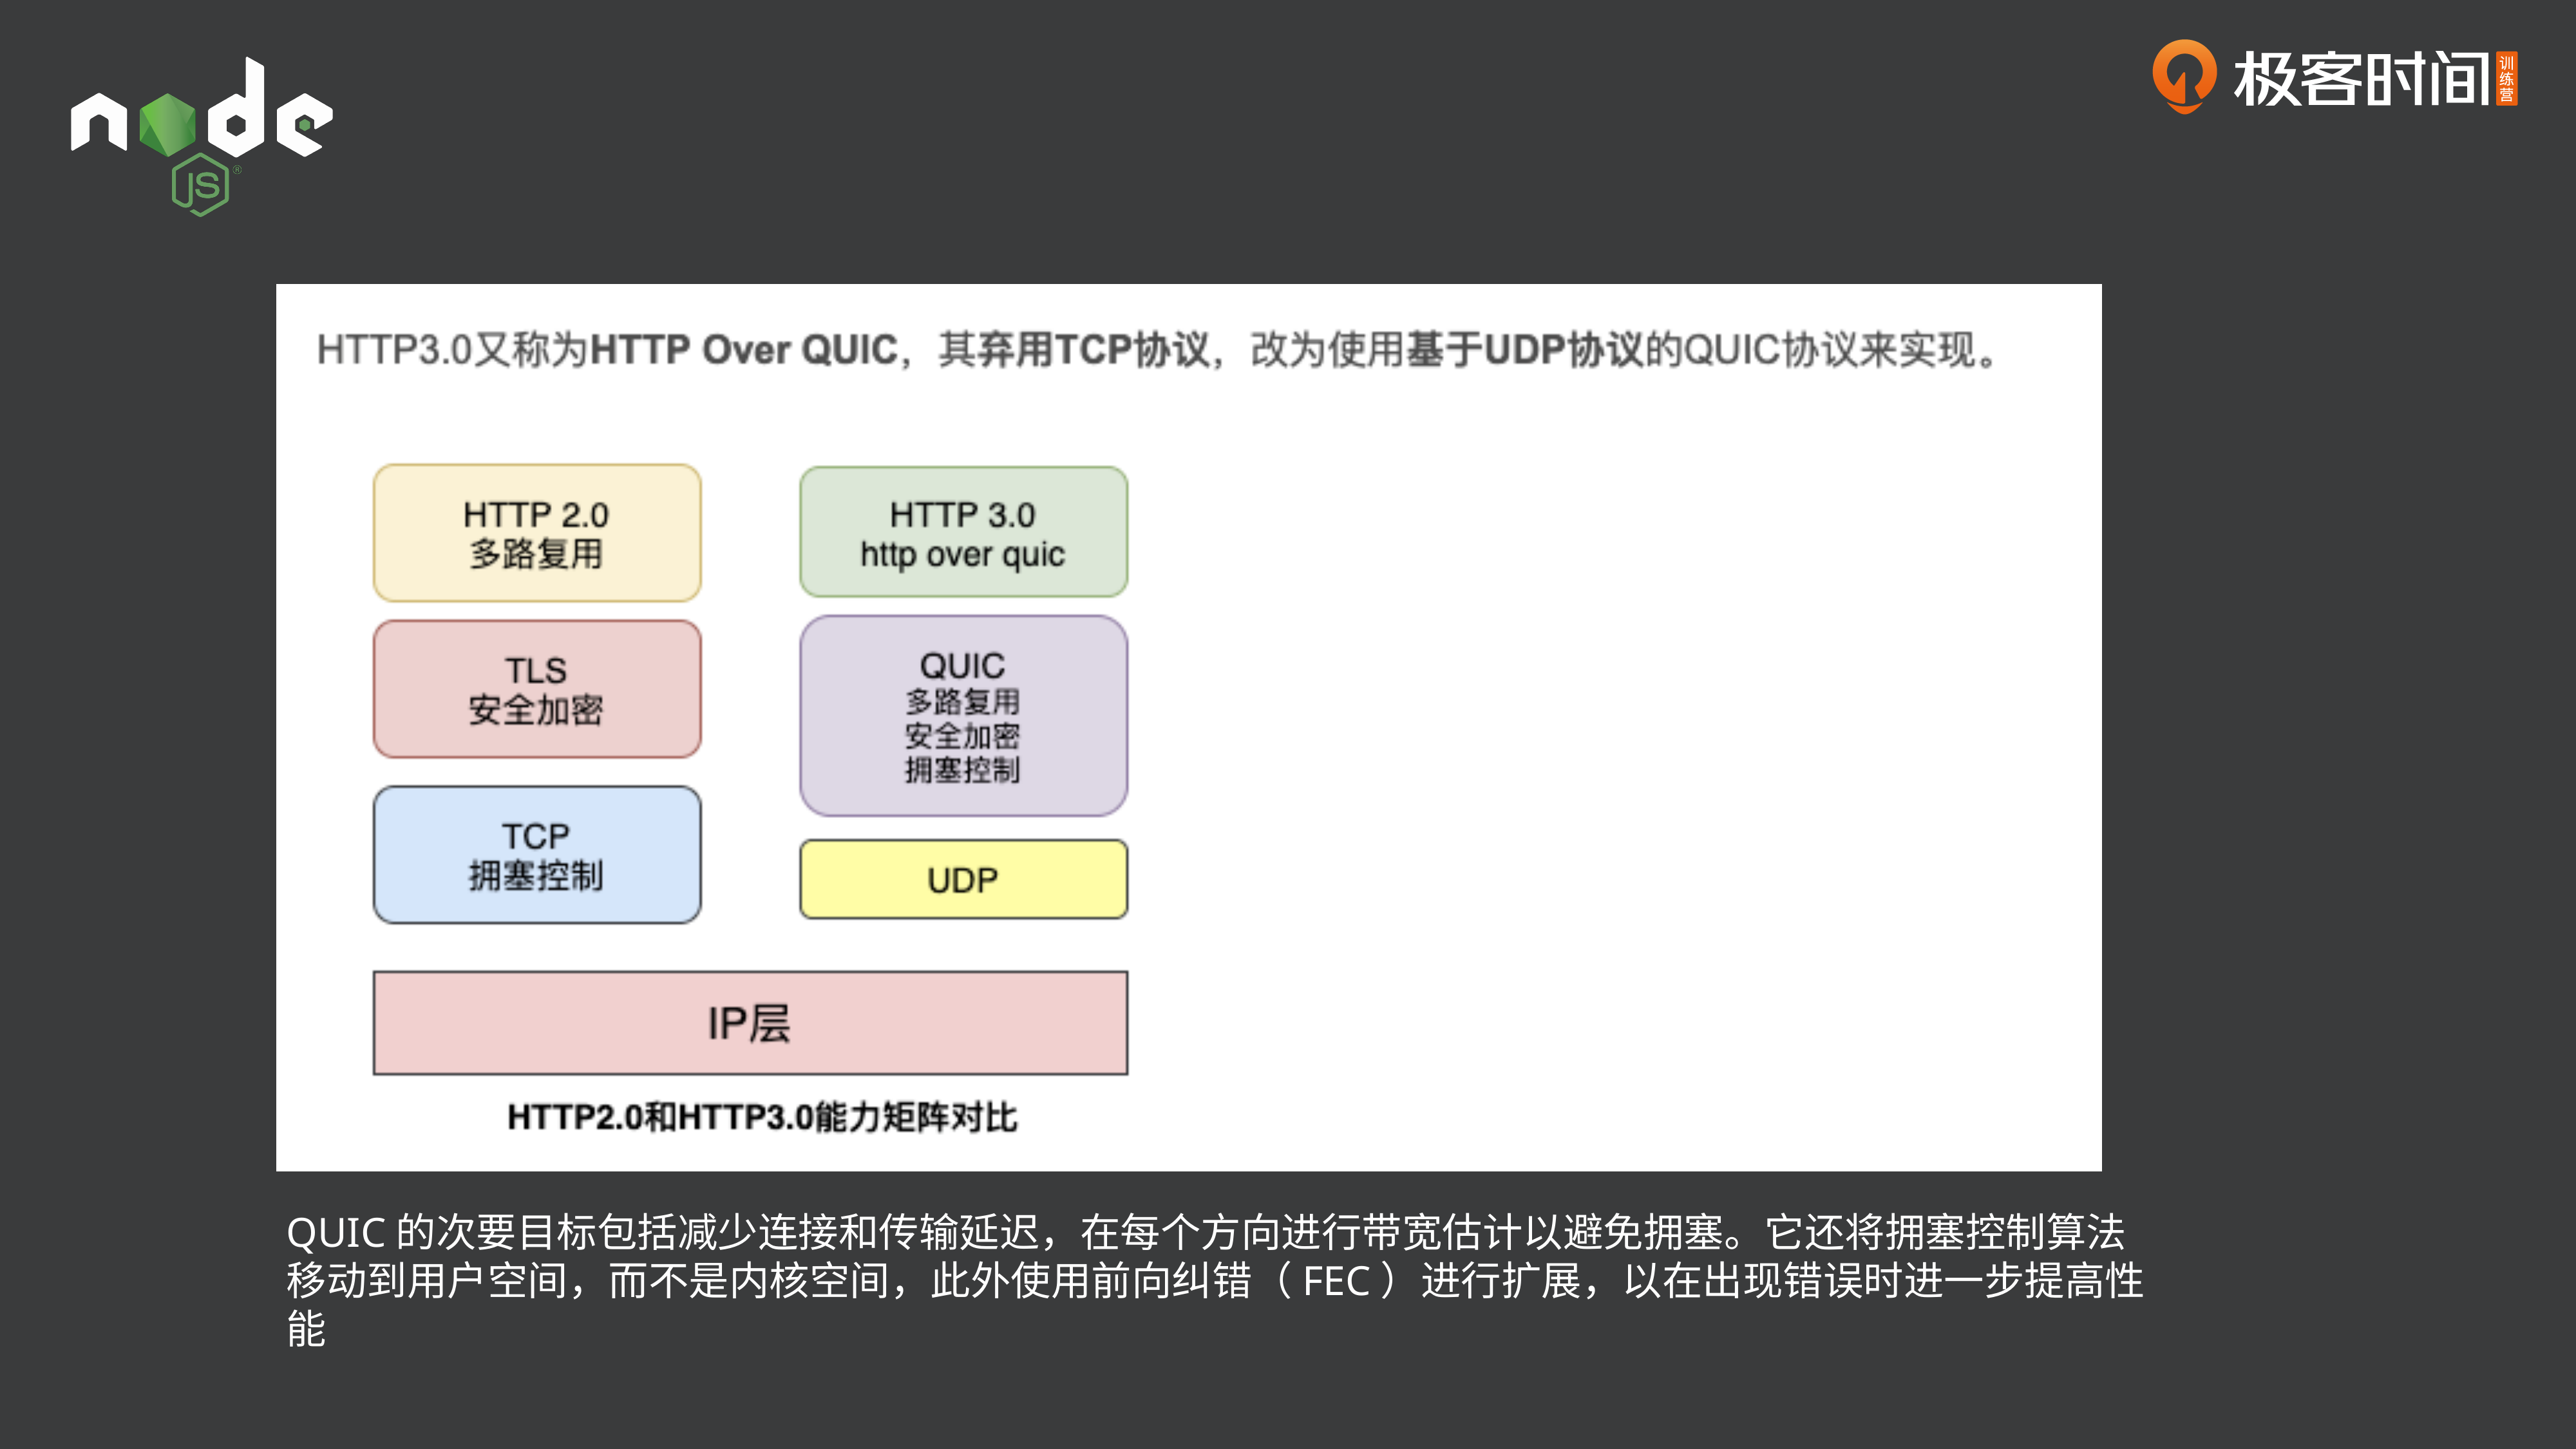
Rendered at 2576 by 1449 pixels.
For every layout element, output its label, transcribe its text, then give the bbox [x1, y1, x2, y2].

text_box QUIC的次要目标包括减少连接和传输延迟，在每个方向进行带宽估计以避免拥塞。它还将拥塞控制算法移动到用户空间，而不是内核空间，此外使用前向纠错（FEC）进行扩展，以在出现错误时进一步提高性能 [276, 1202, 2175, 1357]
picture [71, 57, 333, 218]
picture [276, 283, 2102, 1171]
picture [2102, 10, 2576, 147]
